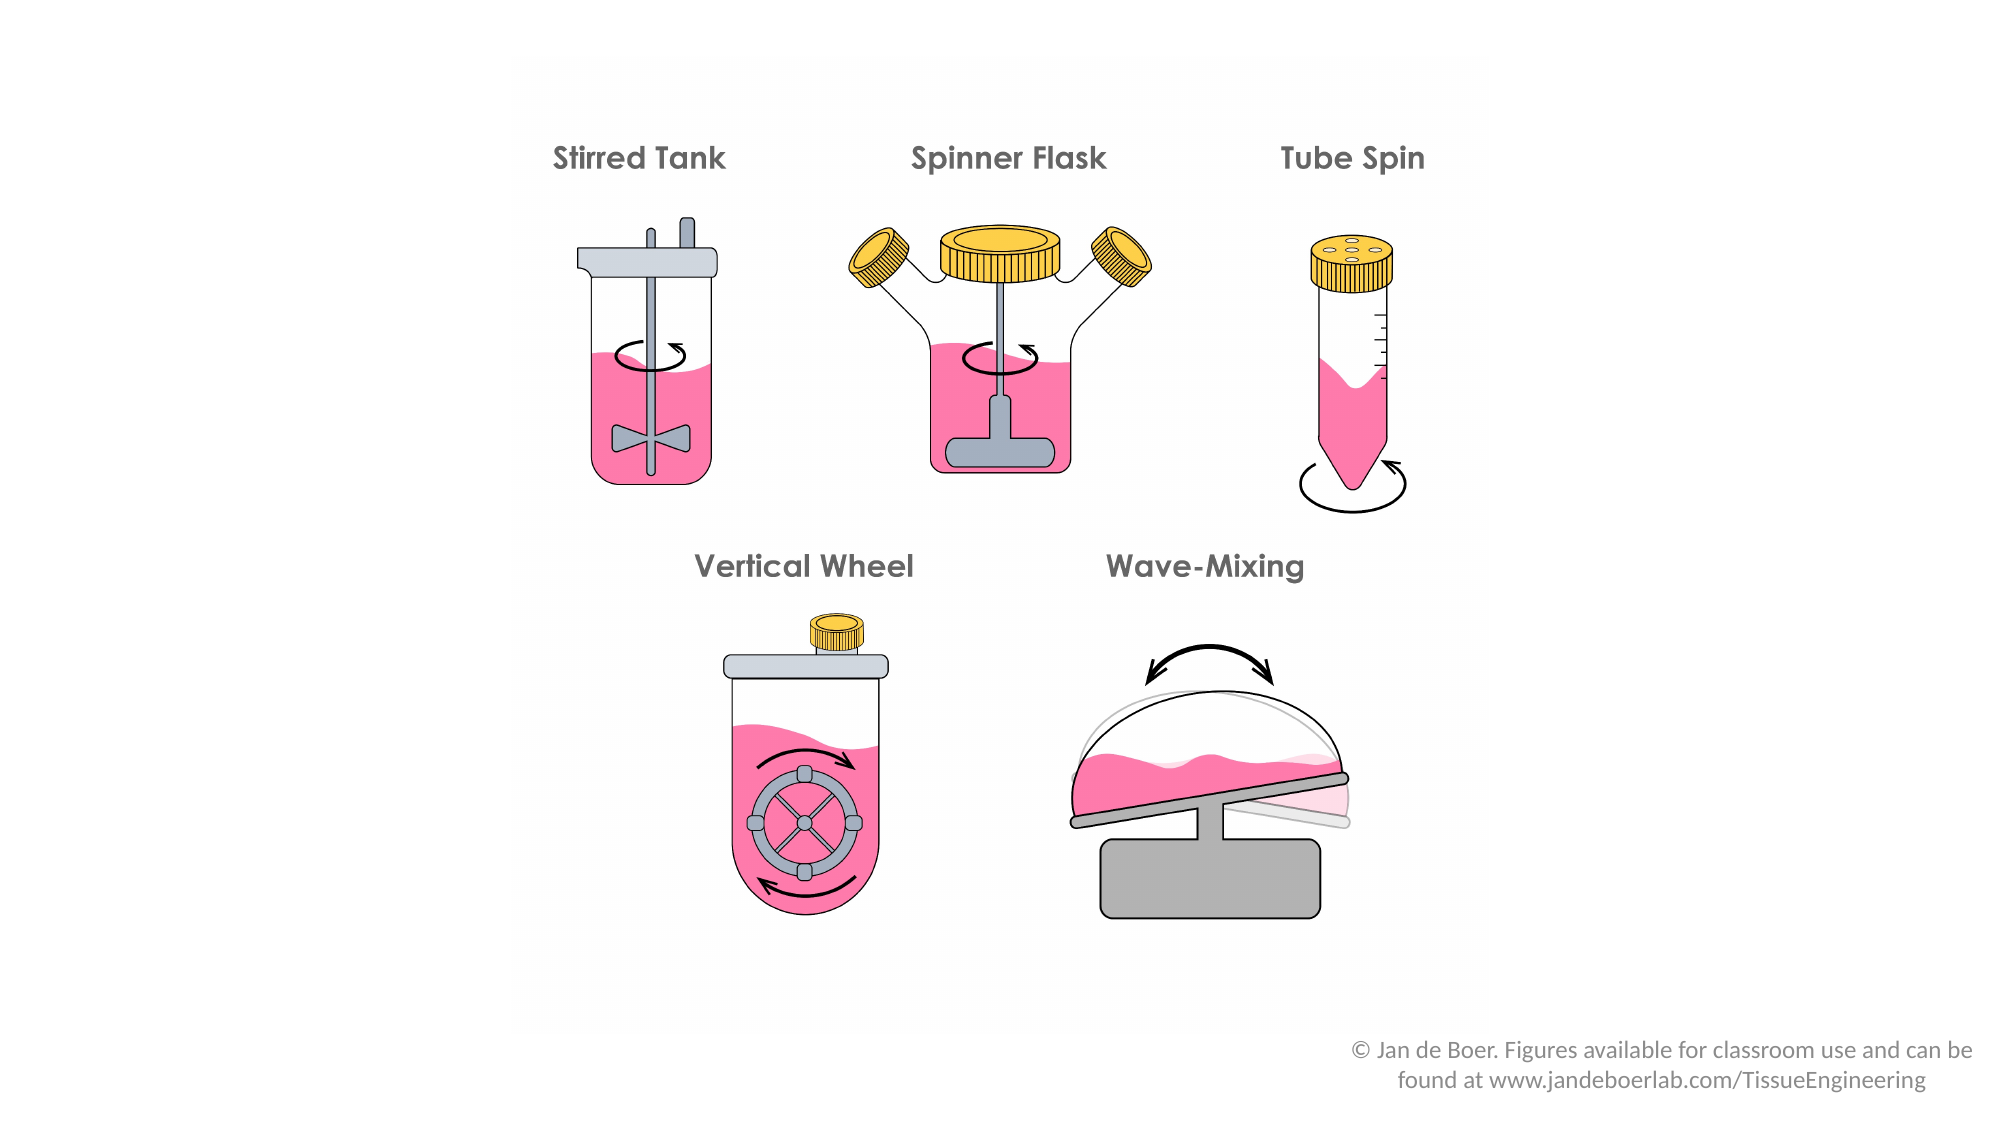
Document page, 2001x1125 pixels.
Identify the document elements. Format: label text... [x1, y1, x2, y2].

footer © Jan de Boer. Figures available for classroom use and can be found at www.jandeboerlab.com/TissueEngineering [1325, 1033, 2000, 1094]
picture [511, 56, 1489, 1034]
